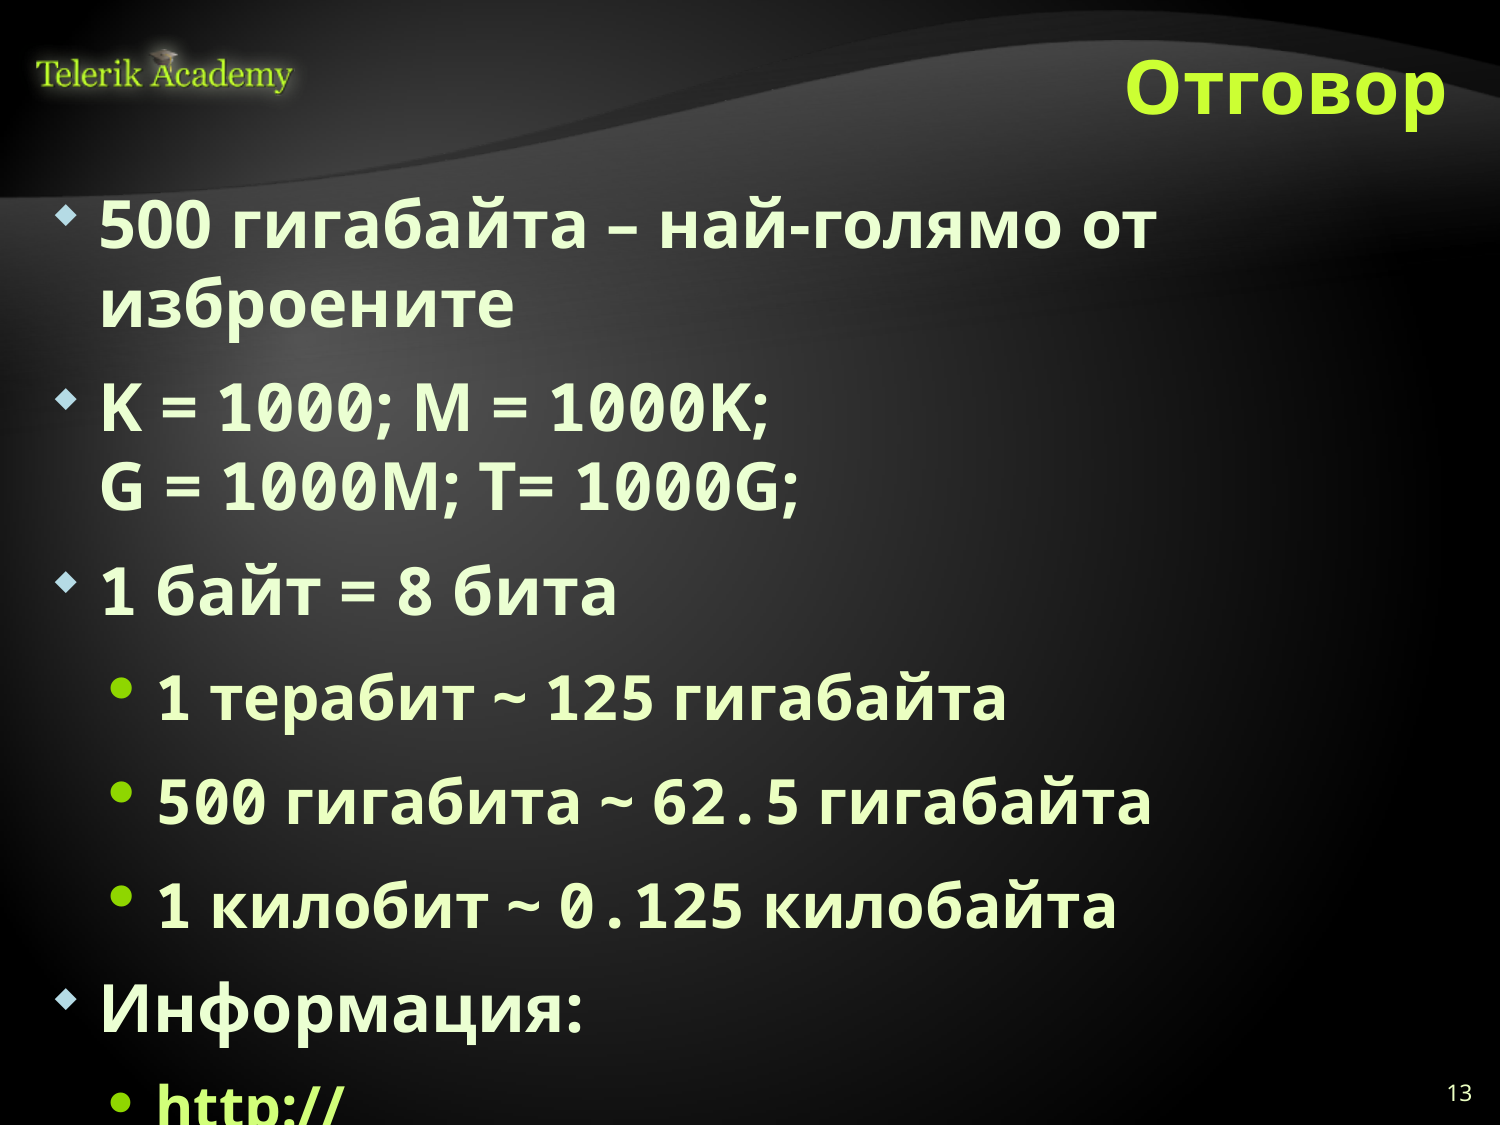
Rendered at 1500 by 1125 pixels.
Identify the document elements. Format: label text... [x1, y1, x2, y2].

picture [0, 0, 1500, 1125]
title Отговор [300, 12, 1463, 163]
slide_number 13 [1412, 1074, 1488, 1113]
list 500 гигабайта – най-голямо от изброените K = 1000; M = 1000K; G = 1000M; T= 1000G; 1 байт = 8 бита 1 терабит ~ 125 гигабайта 500 гигабита ~ 62.5 гигабайта 1 килобит ~ 0.125 килобайта Информация: http://www.beesky.com/newsite/bit_byte.htm [37, 174, 1463, 1100]
